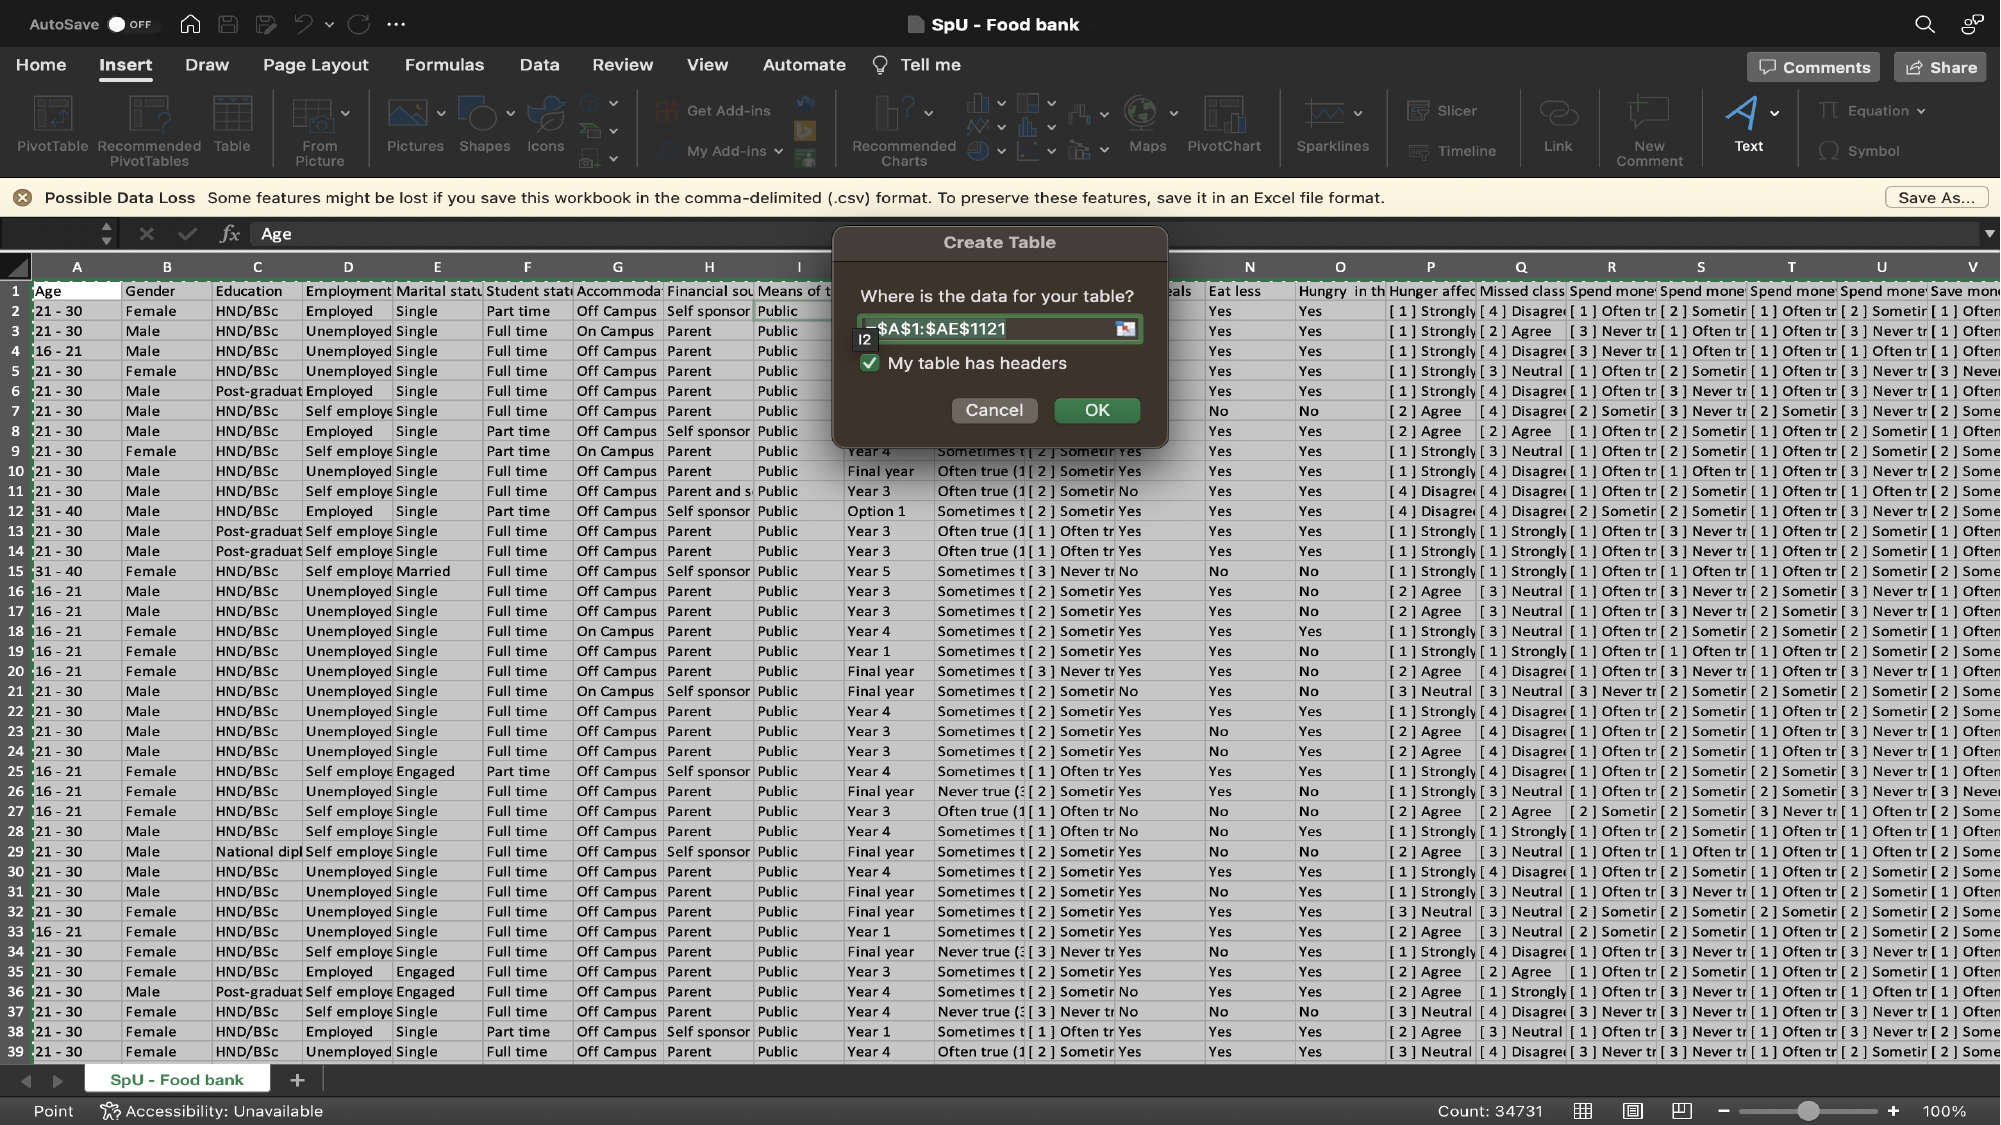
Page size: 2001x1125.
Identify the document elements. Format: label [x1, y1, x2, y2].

list [0, 0, 2000, 1125]
